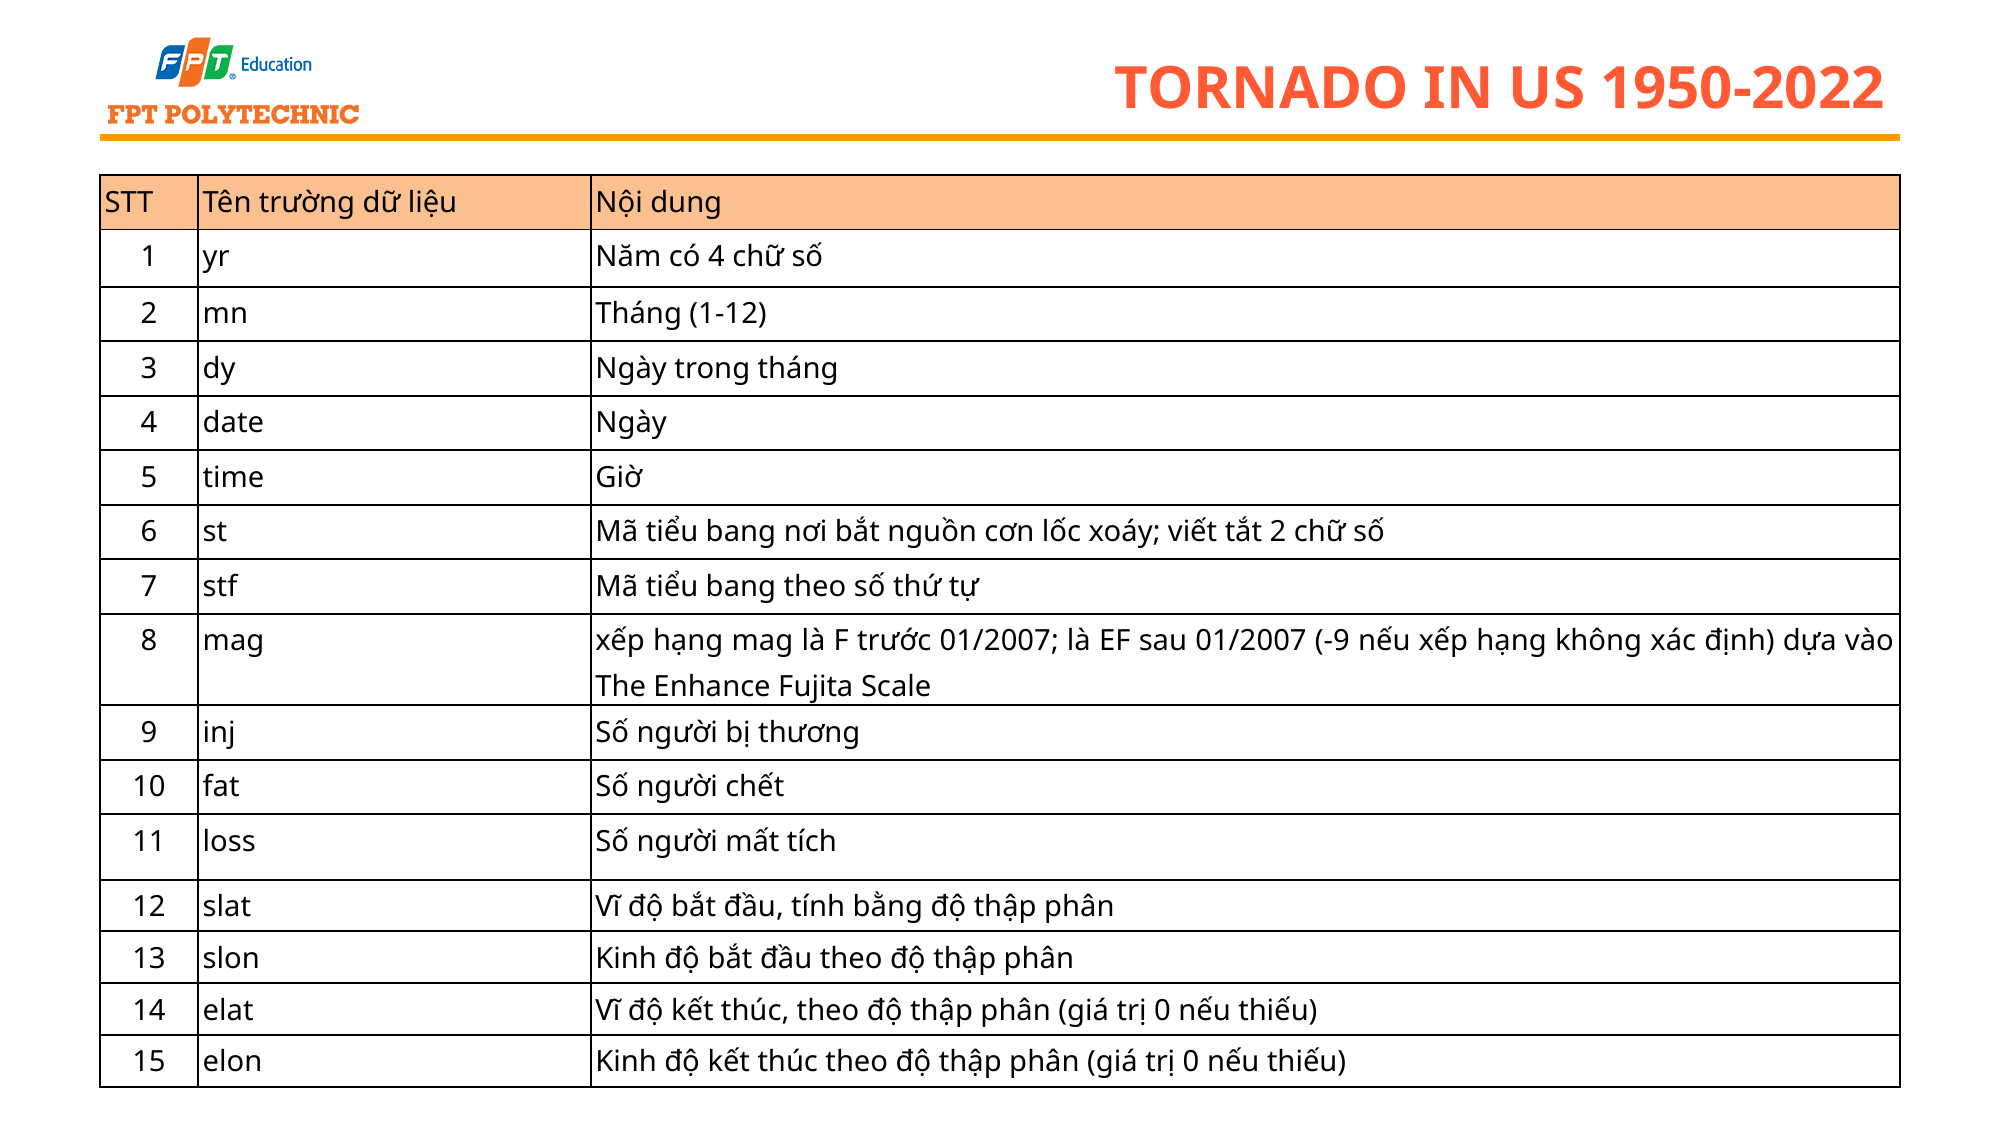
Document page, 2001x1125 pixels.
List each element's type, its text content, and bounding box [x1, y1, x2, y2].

table_cell Kinh độ bắt đầu theo độ thập phân [592, 932, 1899, 982]
table_cell 1 [101, 230, 197, 286]
table_cell 7 [101, 560, 197, 613]
table_cell Số người chết [592, 761, 1899, 813]
table_cell time [199, 451, 590, 504]
table_cell loss [199, 815, 590, 879]
table_cell elat [199, 984, 590, 1034]
title Tornado in US 1950-2022 [366, 45, 1900, 125]
table_cell slat [199, 881, 590, 930]
table_cell Giờ [592, 451, 1899, 504]
table_cell 4 [101, 397, 197, 449]
table_cell xếp hạng mag là F trước 01/2007; là EF sau 01/2007 (-9 nếu xếp hạng không xác định) dựa vào The Enhance Fujita Scale [592, 615, 1899, 704]
table_cell st [199, 506, 590, 558]
table_cell yr [199, 230, 590, 286]
table_cell slon [199, 932, 590, 982]
table_cell 9 [101, 706, 197, 759]
table_cell inj [199, 706, 590, 759]
table_cell 13 [101, 932, 197, 982]
table_cell stf [199, 560, 590, 613]
table_cell fat [199, 761, 590, 813]
table_header Nội dung [592, 176, 1899, 229]
table_cell Vĩ độ bắt đầu, tính bằng độ thập phân [592, 881, 1899, 930]
table_cell Mã tiểu bang theo số thứ tự [592, 560, 1899, 613]
table_cell mn [199, 288, 590, 340]
table_cell 5 [101, 451, 197, 504]
picture [99, 25, 367, 134]
table_cell Vĩ độ kết thúc, theo độ thập phân (giá trị 0 nếu thiếu) [592, 984, 1899, 1034]
table_cell 10 [101, 761, 197, 813]
picture [99, 135, 367, 143]
table_cell 12 [101, 881, 197, 930]
table_cell mag [199, 615, 590, 704]
table_cell date [199, 397, 590, 449]
table_cell Kinh độ kết thúc theo độ thập phân (giá trị 0 nếu thiếu) [592, 1036, 1899, 1086]
table_header Tên trường dữ liệu [199, 176, 590, 229]
table_cell Năm có 4 chữ số [592, 230, 1899, 286]
table_cell dy [199, 342, 590, 395]
table_cell elon [199, 1036, 590, 1086]
table_cell 6 [101, 506, 197, 558]
table_cell 3 [101, 342, 197, 395]
table_cell Tháng (1-12) [592, 288, 1899, 340]
table_cell Số người mất tích [592, 815, 1899, 879]
table_cell 2 [101, 288, 197, 340]
table_cell 8 [101, 615, 197, 704]
table_cell 11 [101, 815, 197, 879]
table_cell Ngày [592, 397, 1899, 449]
table_cell 14 [101, 984, 197, 1034]
table_cell Số người bị thương [592, 706, 1899, 759]
table_cell Ngày trong tháng [592, 342, 1899, 395]
table_header STT [101, 176, 197, 229]
table_cell Mã tiểu bang nơi bắt nguồn cơn lốc xoáy; viết tắt 2 chữ số [592, 506, 1899, 558]
table_cell 15 [101, 1036, 197, 1086]
